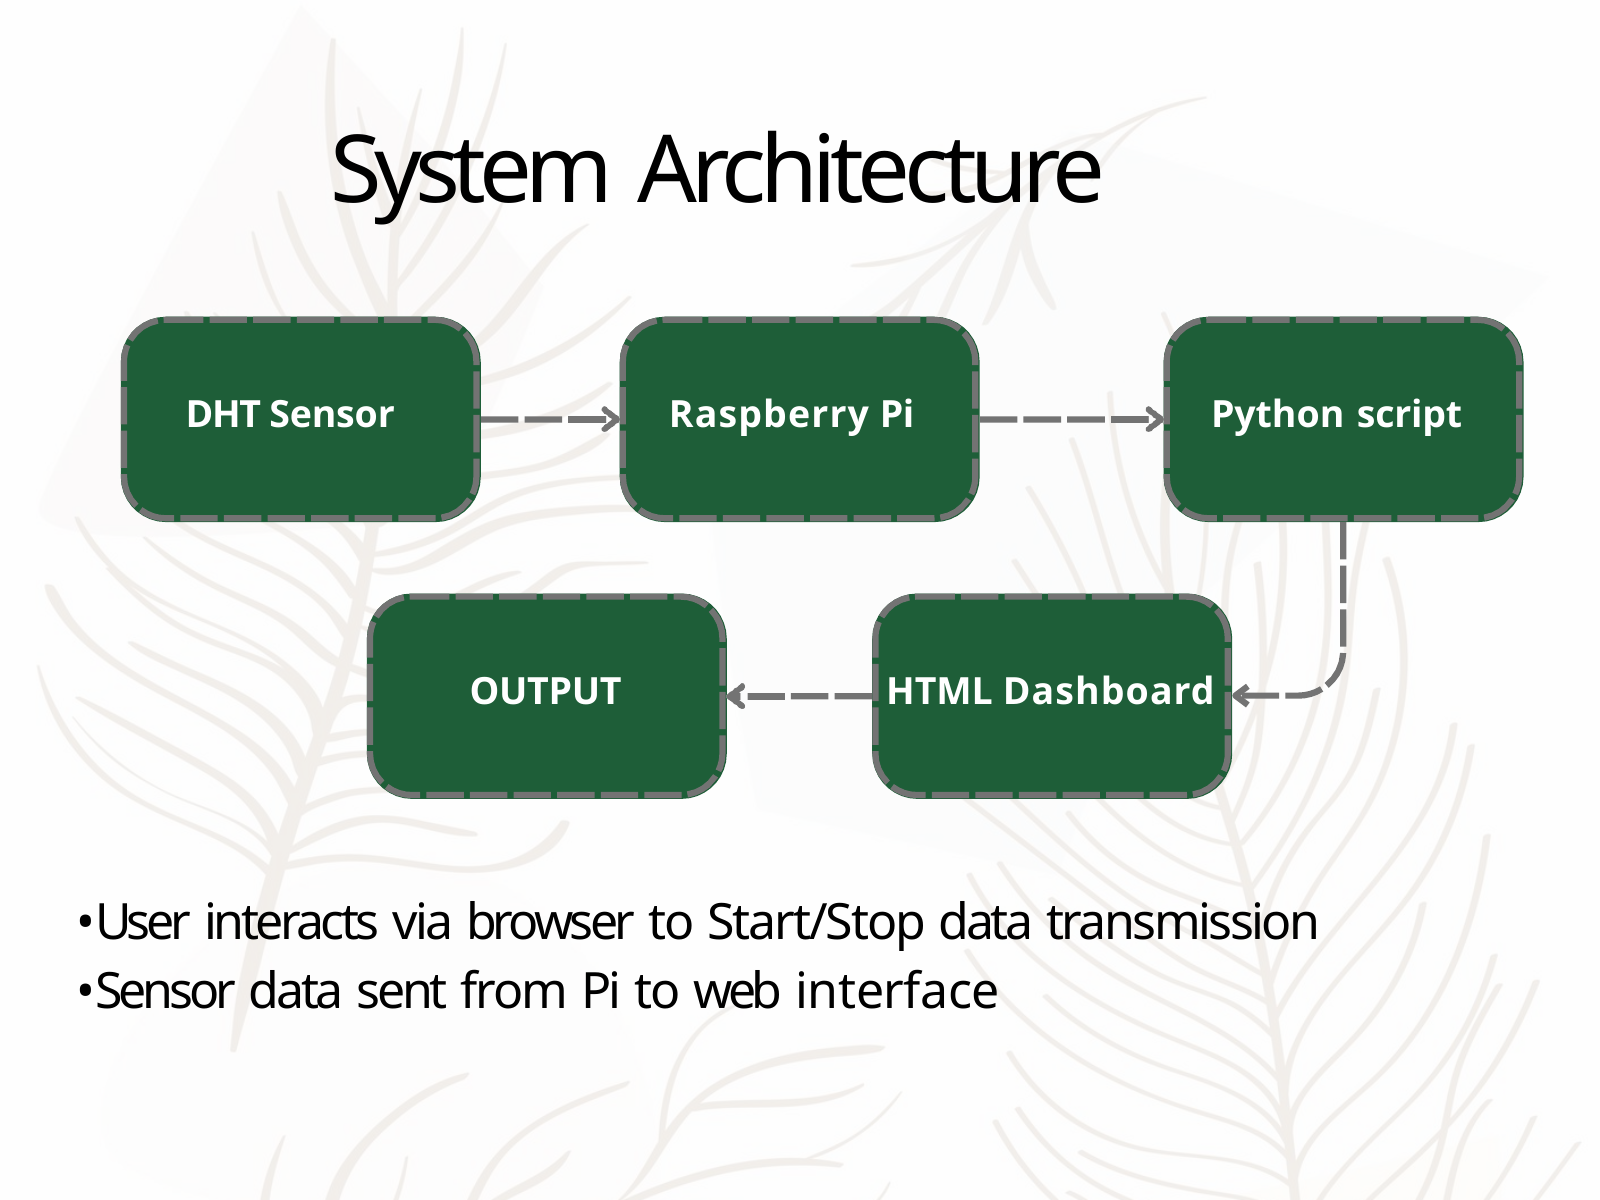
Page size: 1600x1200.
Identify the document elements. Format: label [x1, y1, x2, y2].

text_box [366, 521, 1347, 800]
text_box [871, 406, 1233, 520]
text_box [480, 316, 1524, 523]
text_box [726, 683, 873, 709]
text_box [0, 0, 1600, 1200]
